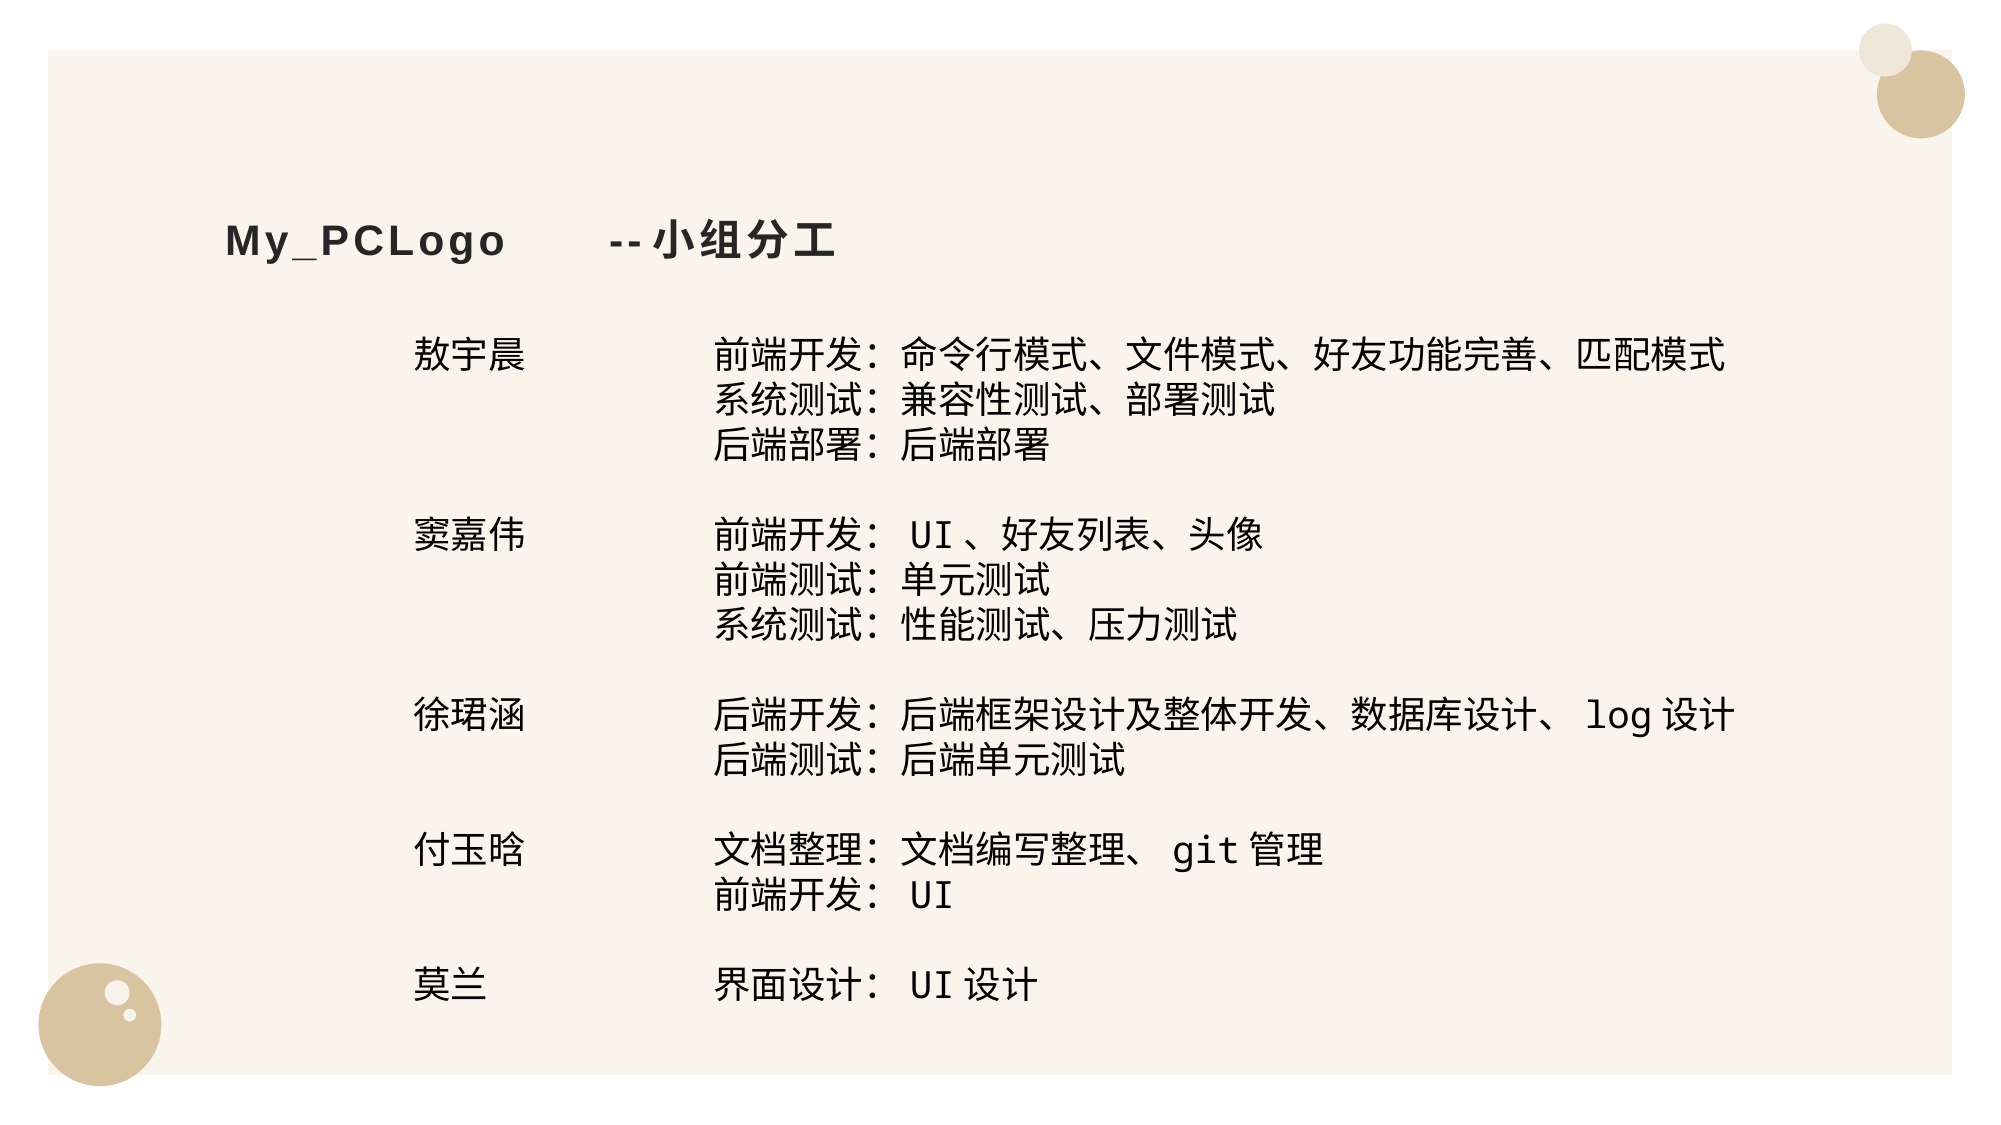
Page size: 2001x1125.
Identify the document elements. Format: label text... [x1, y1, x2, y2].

text_box 敖宇晨 前端开发：命令行模式、文件模式、好友功能完善、匹配模式 系统测试：兼容性测试、部署测试 后端部署：后端部署 窦嘉伟 前端开发：UI、好友列表、头像 前端测试：单元测试 系统测试：性能测试、压力测试 徐珺涵 后端开发：后端框架设计及整体开发、数据库设计、log设计 后端测试：后端单元测试 付玉晗 文档整理：文档编写整理、git管理 前端开发：UI 莫兰 界面设计：UI设计 [98, 323, 1902, 1014]
title My_PCLogo --小组分工 [210, 204, 1790, 323]
